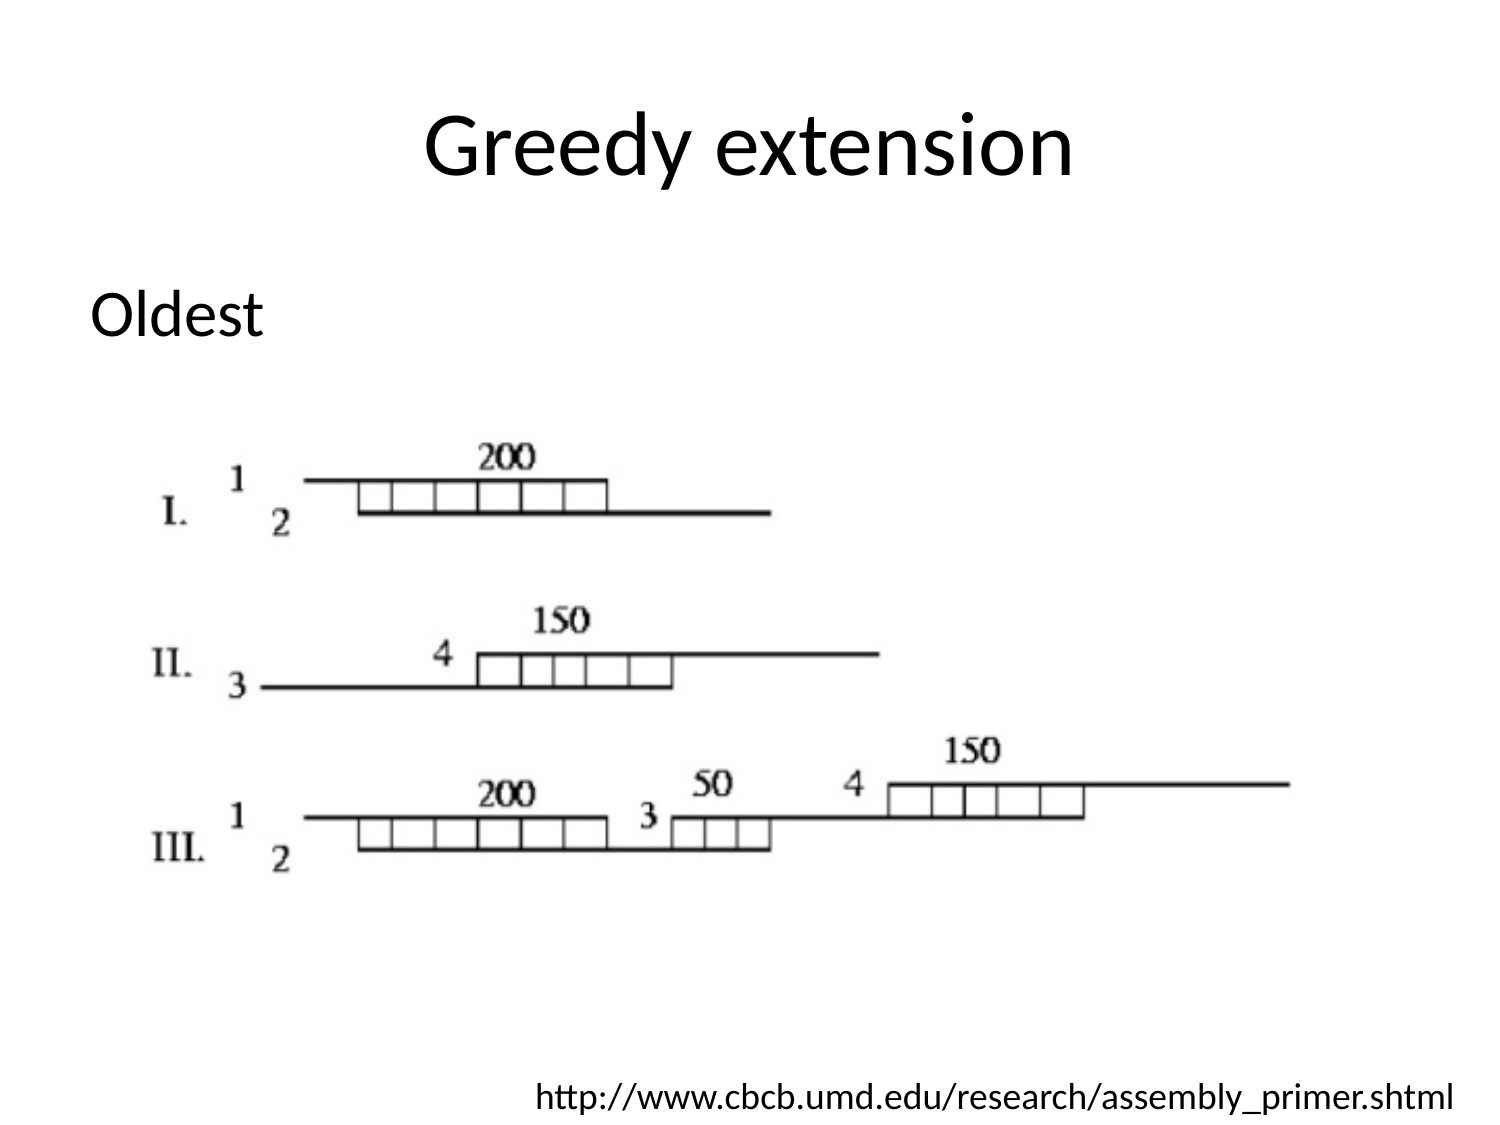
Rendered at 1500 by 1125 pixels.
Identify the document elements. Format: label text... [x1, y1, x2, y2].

title Greedy extension [75, 45, 1425, 233]
picture [124, 414, 1376, 903]
list Oldest [75, 262, 1425, 1005]
text_box http://www.cbcb.umd.edu/research/assembly_primer.shtml [520, 1064, 1471, 1125]
